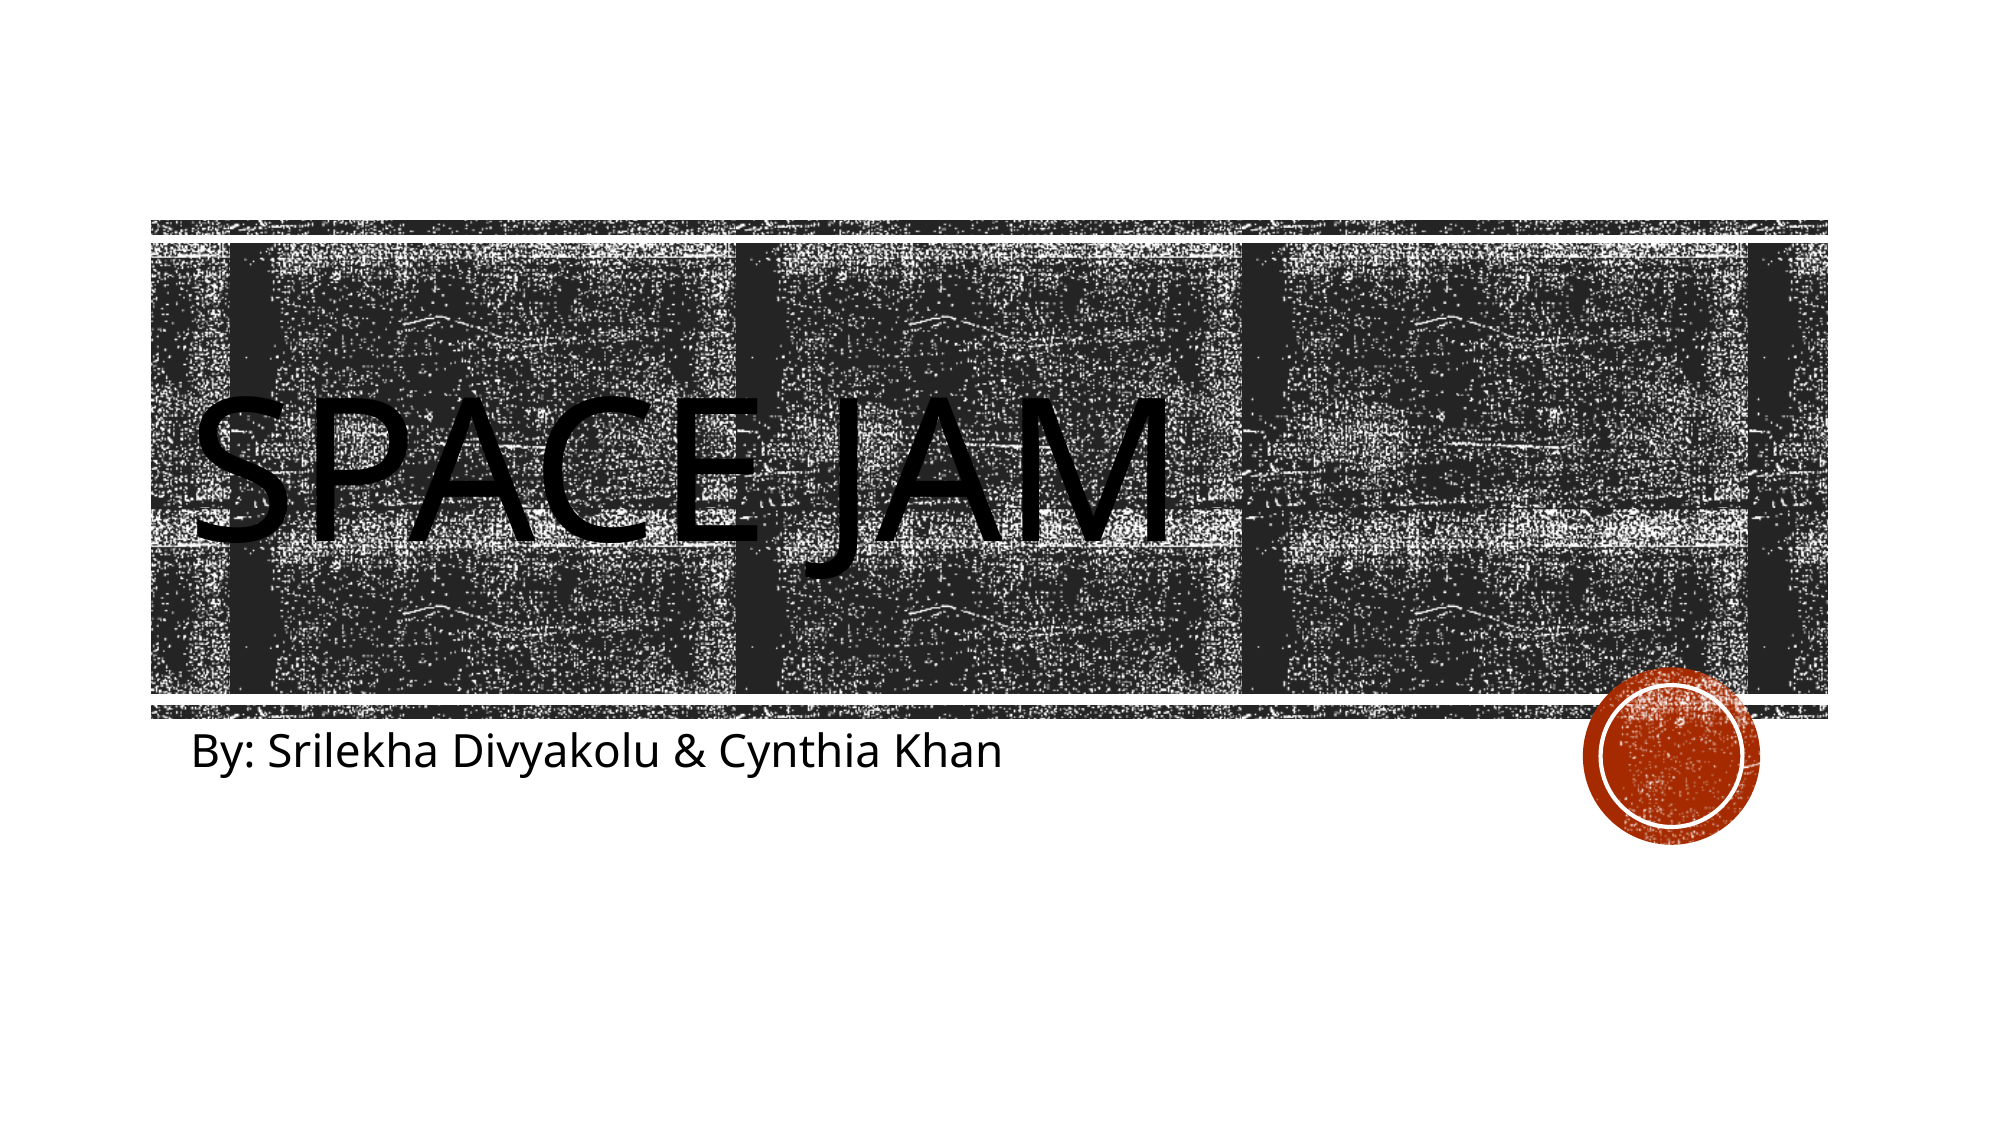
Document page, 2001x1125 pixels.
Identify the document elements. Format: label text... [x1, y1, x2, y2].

subtitle By: Srilekha Divyakolu & Cynthia Khan [175, 720, 1470, 896]
title Space Jam [172, 234, 1808, 733]
